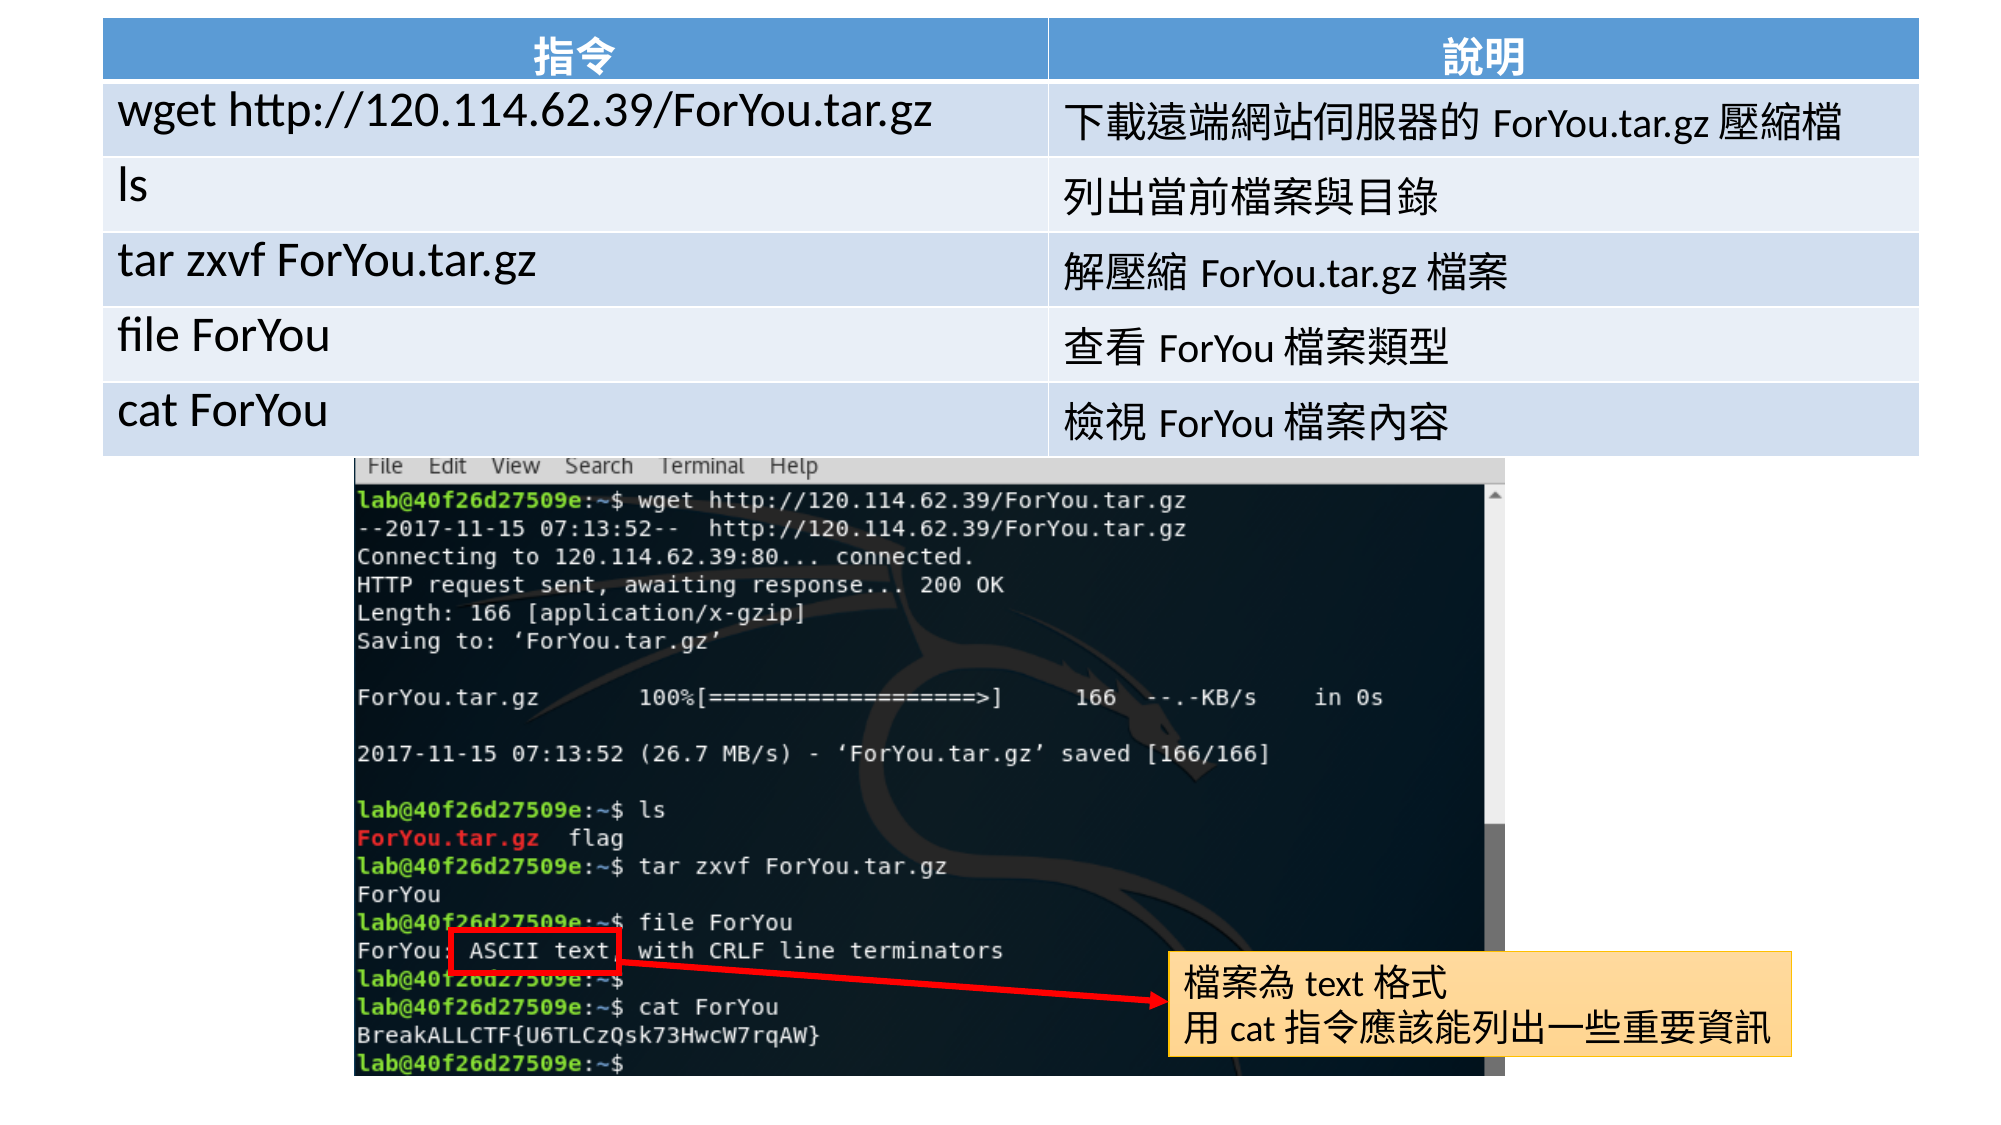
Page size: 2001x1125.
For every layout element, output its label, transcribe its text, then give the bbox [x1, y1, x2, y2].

table_cell ls [103, 158, 1048, 231]
table_cell 列出當前檔案與目錄 [1049, 158, 1919, 231]
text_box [618, 961, 1169, 1002]
table_header 說明 [1049, 18, 1919, 79]
text_box 檔案為text格式 用cat指令應該能列出一些重要資訊 [1505, 951, 1792, 1057]
table_cell 下載遠端網站伺服器的ForYou.tar.gz壓縮檔 [1049, 84, 1919, 156]
table_cell wget http://120.114.62.39/ForYou.tar.gz [103, 84, 1048, 156]
table_cell cat ForYou [103, 383, 1048, 456]
picture [354, 394, 1505, 1076]
table_cell tar zxvf ForYou.tar.gz [103, 233, 1048, 306]
table_cell 解壓縮ForYou.tar.gz檔案 [1049, 233, 1919, 306]
table_cell 查看ForYou檔案類型 [1049, 308, 1919, 381]
table_cell 檢視ForYou檔案內容 [1049, 383, 1919, 456]
table_cell file ForYou [103, 308, 1048, 381]
table_header 指令 [103, 18, 1048, 79]
